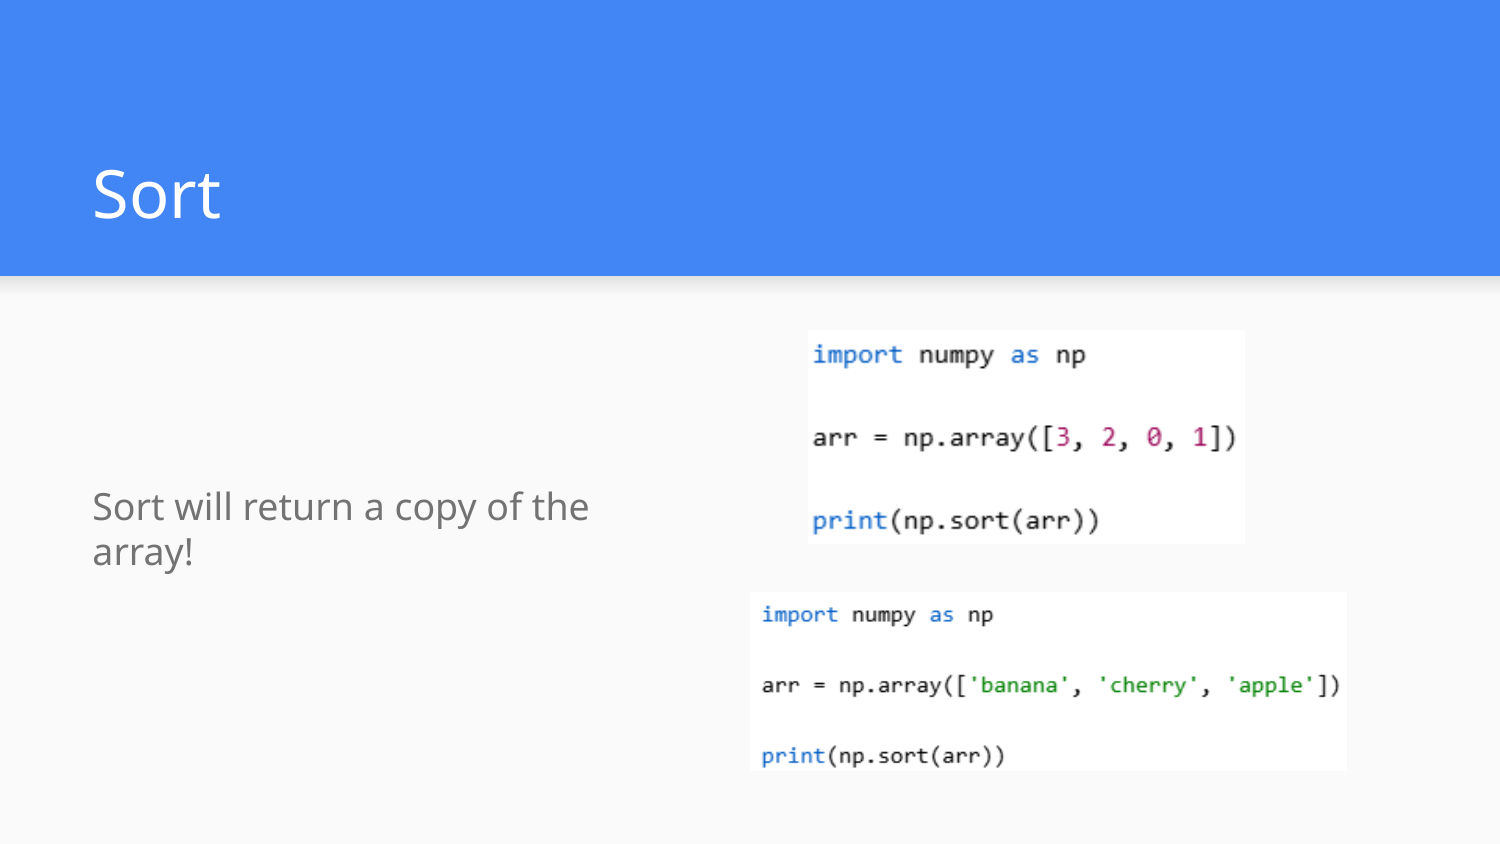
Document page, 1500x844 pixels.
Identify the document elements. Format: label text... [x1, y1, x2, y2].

picture [749, 592, 1348, 771]
text_box Sort will return a copy of the array! [77, 467, 687, 588]
title Sort [77, 121, 1427, 248]
picture [808, 329, 1245, 544]
